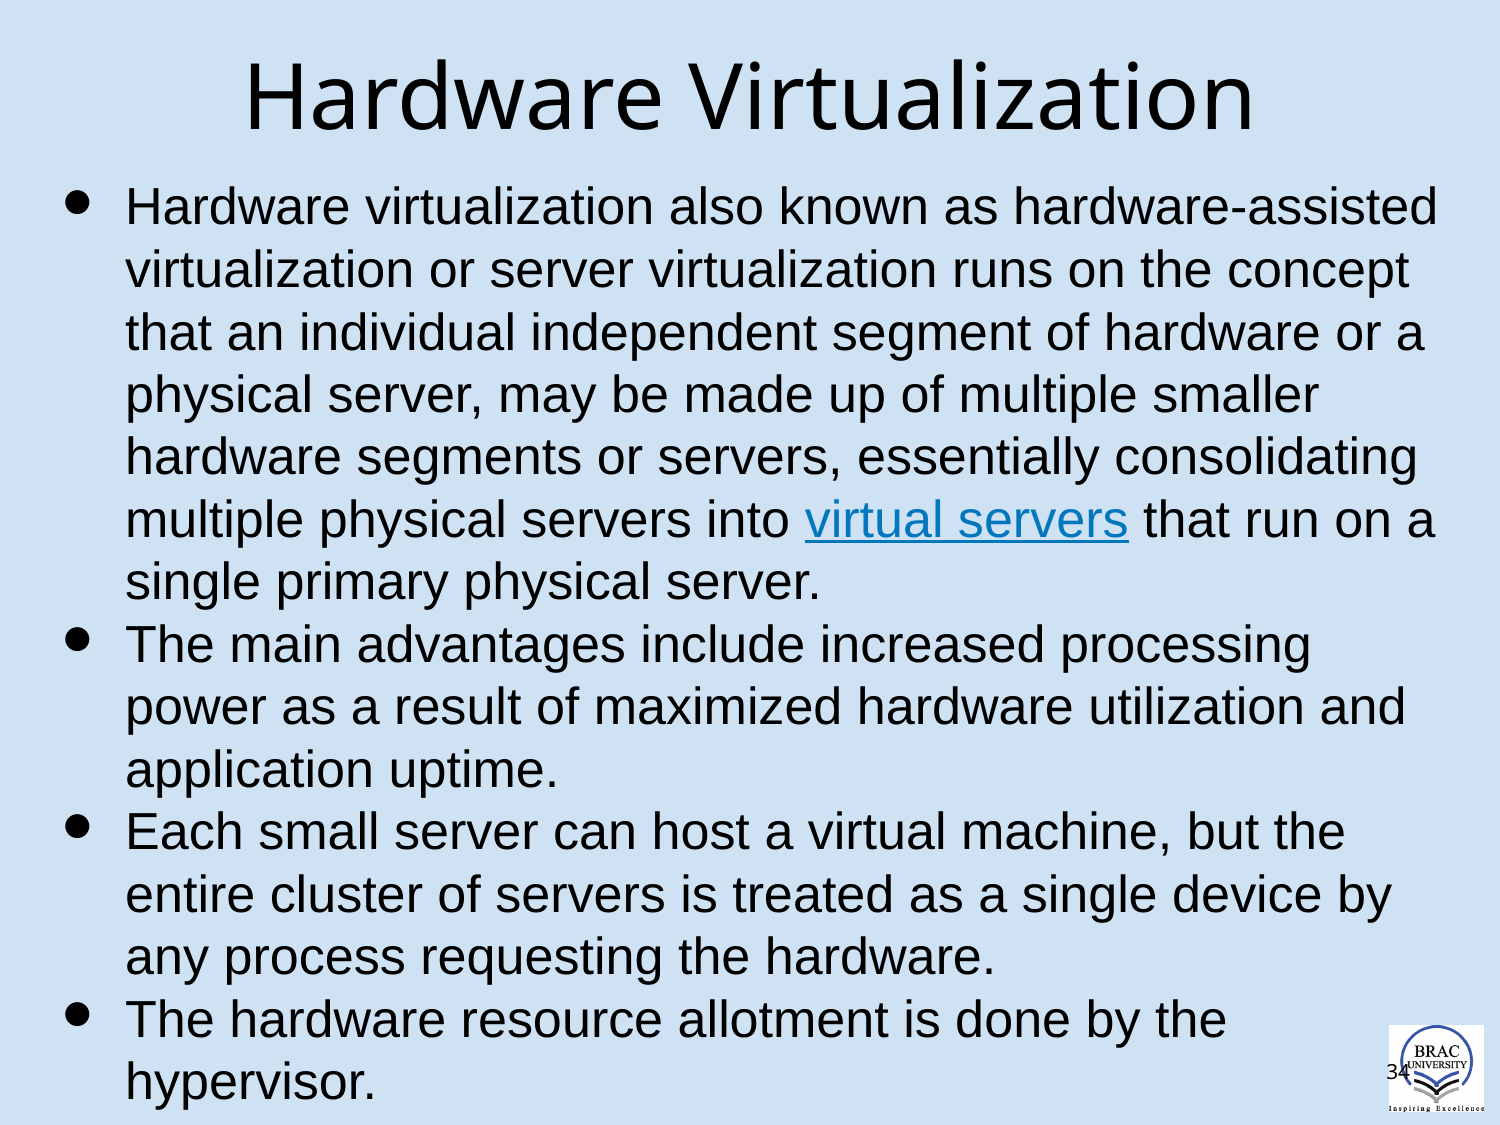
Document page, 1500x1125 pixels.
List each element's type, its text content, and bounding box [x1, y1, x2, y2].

picture [1389, 1025, 1484, 1112]
title Hardware Virtualization [75, 20, 1425, 165]
list Hardware virtualization also known as hardware-assisted virtualization or server virtualization runs on the concept that an individual independent segment of hardware or a physical server, may be made up of multiple smaller hardware segments or servers, essentially consolidating multiple physical servers into virtual servers that run on a single primary physical server. The main advantages include increased processing power as a result of maximized hardware utilization and application uptime. Each small server can host a virtual machine, but the entire cluster of servers is treated as a single device by any process requesting the hardware. The hardware resource allotment is done by the hypervisor. [35, 165, 1461, 1094]
slide_number ‹#› [1074, 1042, 1425, 1103]
